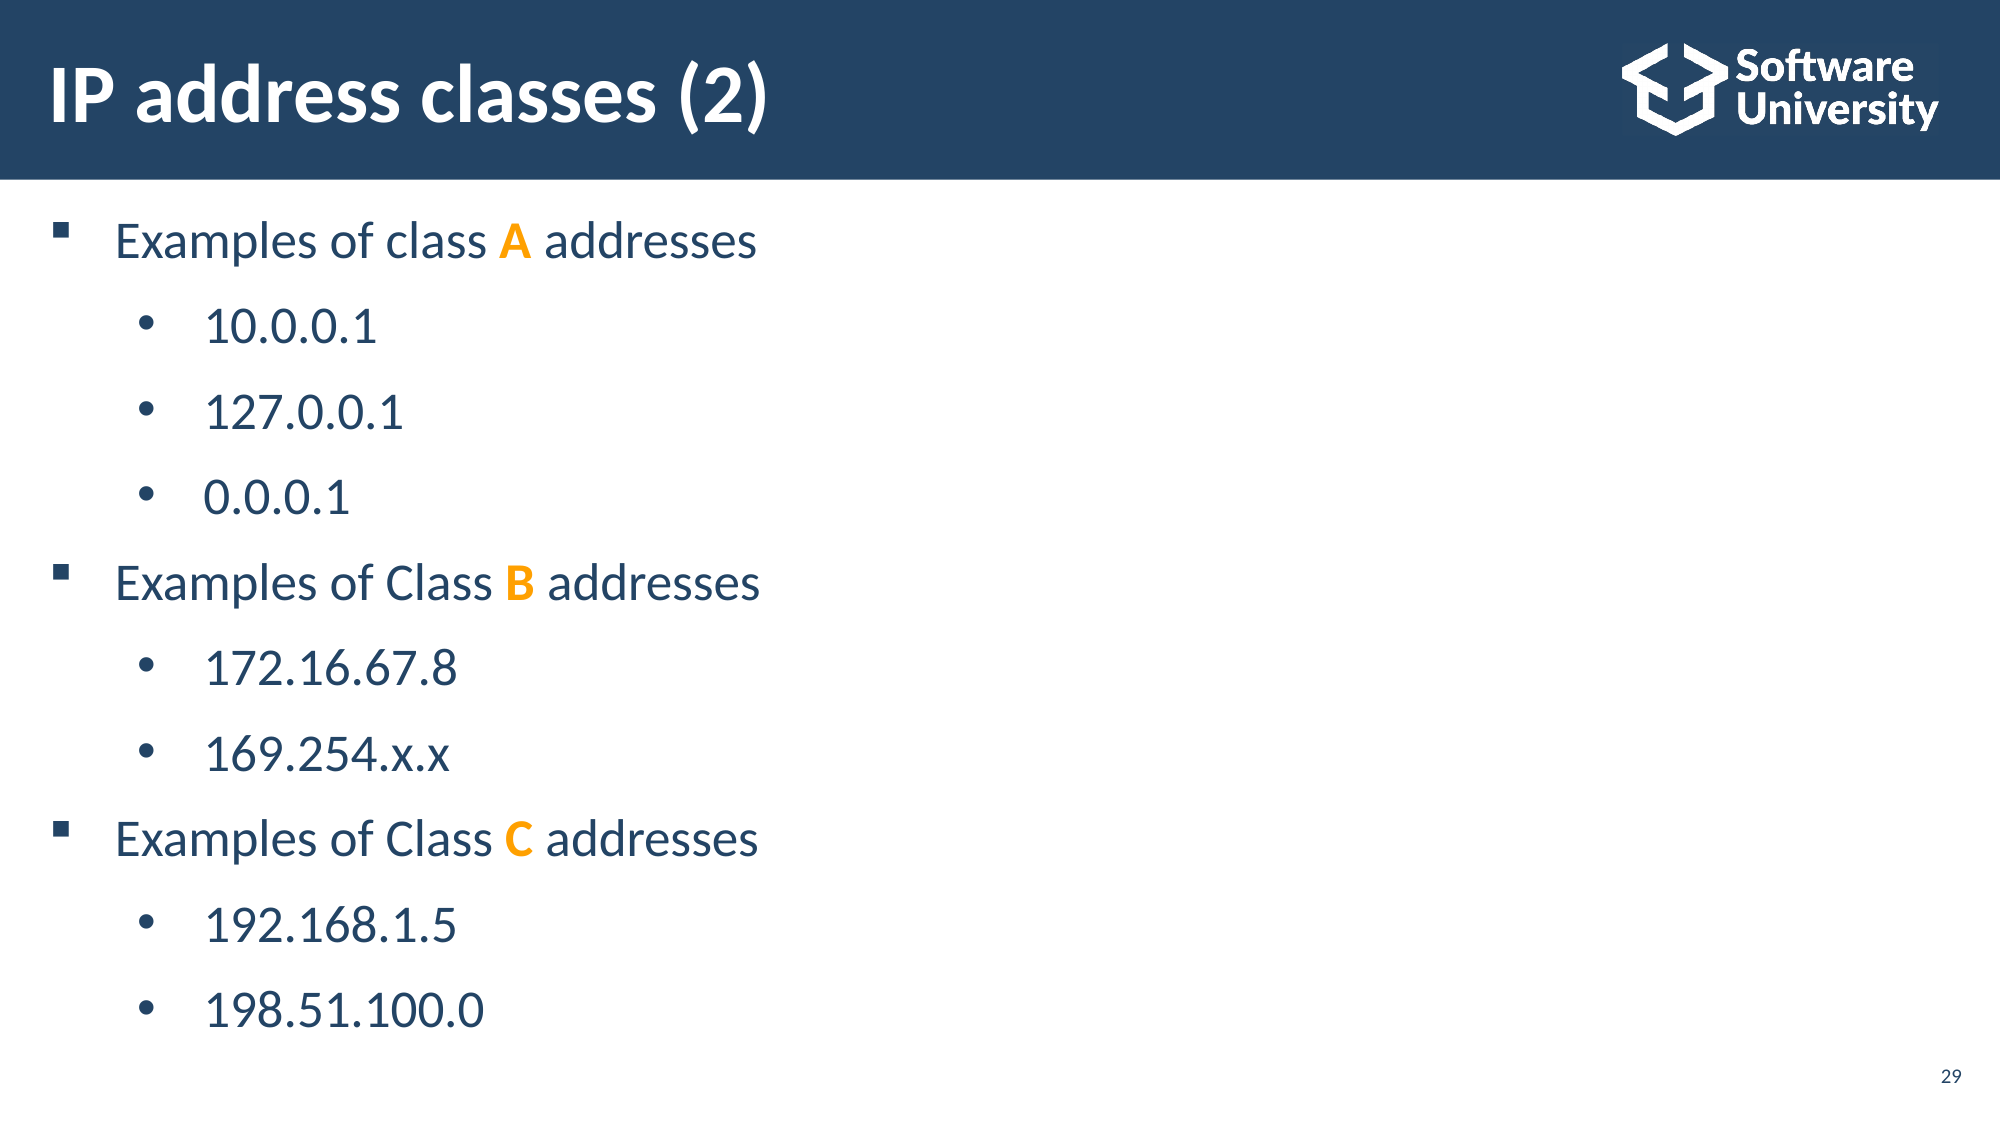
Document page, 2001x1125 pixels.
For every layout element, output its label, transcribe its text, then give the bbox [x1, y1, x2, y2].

picture [1622, 43, 1939, 136]
slide_number 29 [1897, 1049, 1968, 1101]
list Examples of class A addresses 10.0.0.1 127.0.0.1 0.0.0.1 Examples of Class B addresses 172.16.67.8 169.254.x.x Examples of Class C addresses 192.168.1.5 198.51.100.0 [31, 196, 1970, 1050]
title IP address classes (2) [31, 16, 1591, 162]
